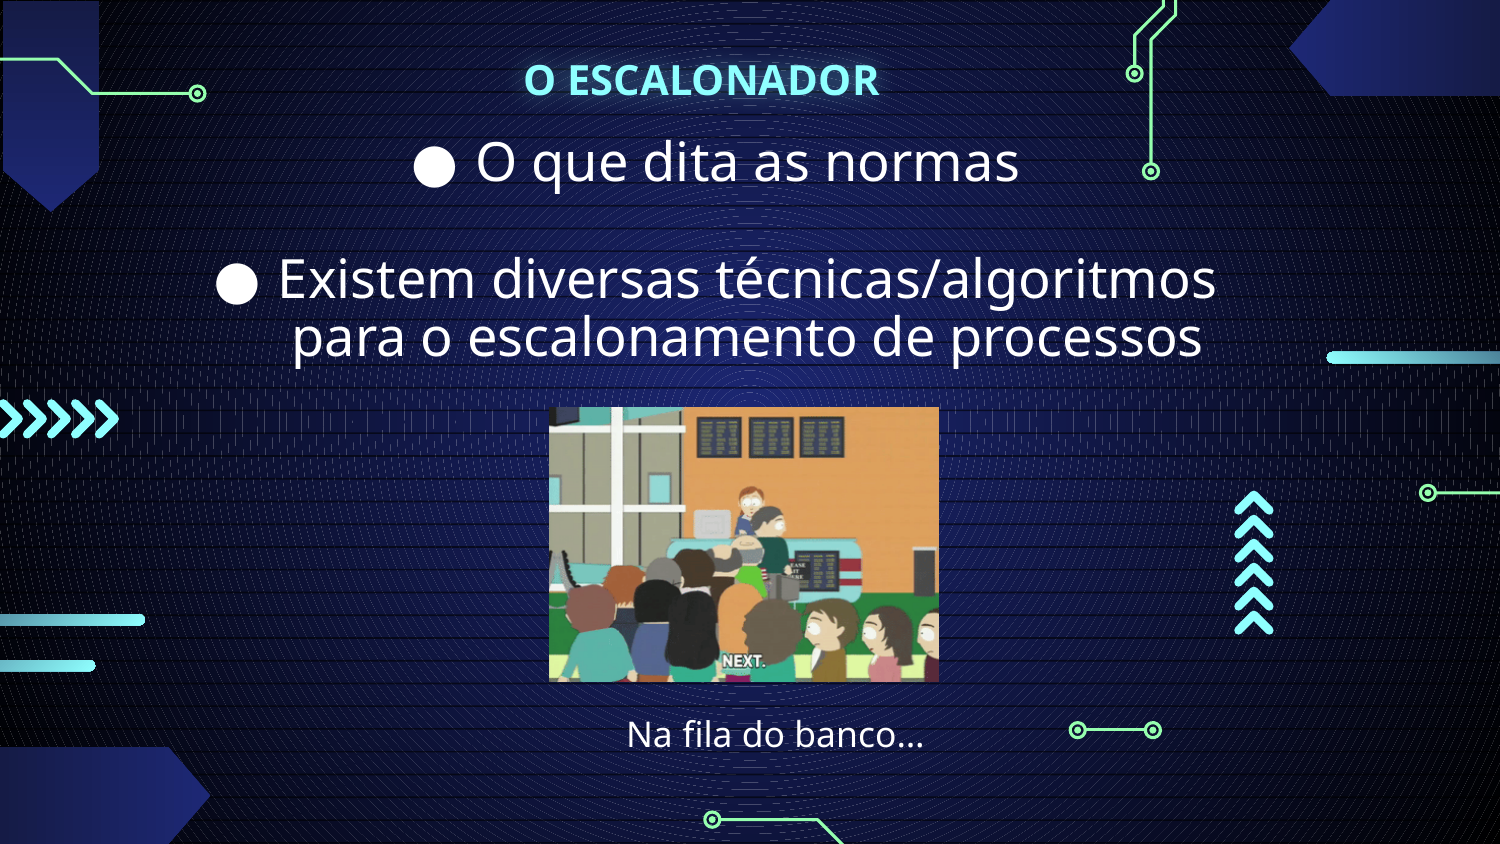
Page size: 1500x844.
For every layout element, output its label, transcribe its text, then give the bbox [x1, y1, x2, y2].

picture [549, 407, 939, 682]
subtitle O que dita as normas Existem diversas técnicas/algoritmos para o escalonamento de processos [173, 130, 1249, 490]
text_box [1180, 542, 1327, 583]
subtitle Na fila do banco… [237, 700, 1313, 773]
title O ESCALONADOR [256, 43, 1147, 115]
